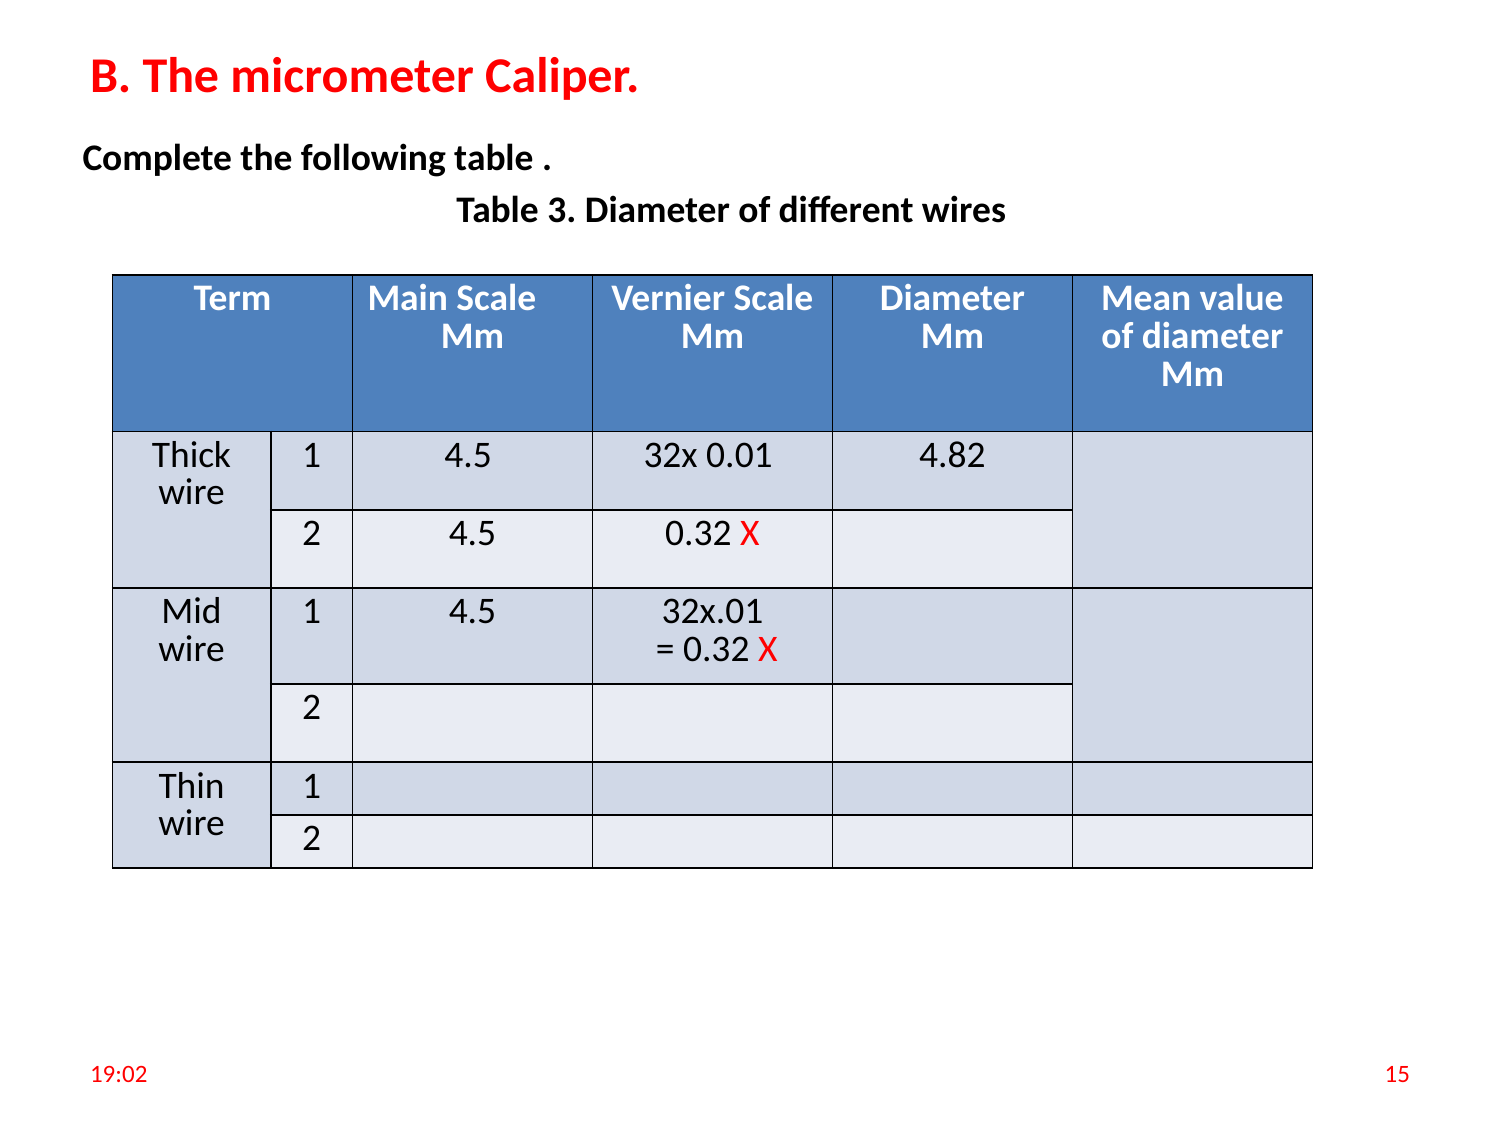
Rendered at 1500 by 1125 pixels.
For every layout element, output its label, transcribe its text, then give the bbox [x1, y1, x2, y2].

table_cell 4.5 [353, 511, 592, 587]
table_cell [833, 685, 1072, 761]
table_cell 2 [272, 816, 352, 867]
table_cell 2 [272, 511, 352, 587]
slide_number الثلاثاء، 05 تشرين الأول، 2021 [75, 1042, 425, 1103]
table_cell [1073, 763, 1312, 814]
table_cell [353, 816, 592, 867]
table_cell [833, 589, 1072, 683]
table_cell [353, 763, 592, 814]
title B. The micrometer Caliper. [75, 45, 1425, 100]
table_cell Mid wire [113, 589, 270, 761]
table_cell [1073, 432, 1312, 587]
table_header Term [113, 276, 352, 431]
table_cell [353, 685, 592, 761]
table_cell 1 [272, 763, 352, 814]
table_header Main Scale Mm [353, 276, 592, 431]
table_cell [1073, 816, 1312, 867]
table_cell [833, 763, 1072, 814]
table_cell [593, 816, 832, 867]
list Complete the following table . Table 3. Diameter of different wires [24, 125, 1463, 1038]
table_cell 4.5 [353, 589, 592, 683]
table_cell 2 [272, 685, 352, 761]
table_header Mean value of diameter Mm [1073, 276, 1312, 431]
table_cell Thin wire [113, 763, 270, 867]
slide_number 15 [1074, 1042, 1425, 1103]
table_cell 1 [272, 589, 352, 683]
table_cell [833, 816, 1072, 867]
table_header Vernier Scale Mm [593, 276, 832, 431]
table_cell 32x.01 = 0.32 X [593, 589, 832, 683]
table_cell Thick wire [113, 432, 270, 587]
table_header Diameter Mm [833, 276, 1072, 431]
table_cell [593, 763, 832, 814]
table_cell [833, 511, 1072, 587]
table_cell 4.82 [833, 432, 1072, 509]
table_cell [593, 685, 832, 761]
table_cell [1073, 589, 1312, 761]
table_cell 32x 0.01 [593, 432, 832, 509]
table_cell 0.32 X [593, 511, 832, 587]
table_cell 1 [272, 432, 352, 509]
table_cell 4.5 [353, 432, 592, 509]
